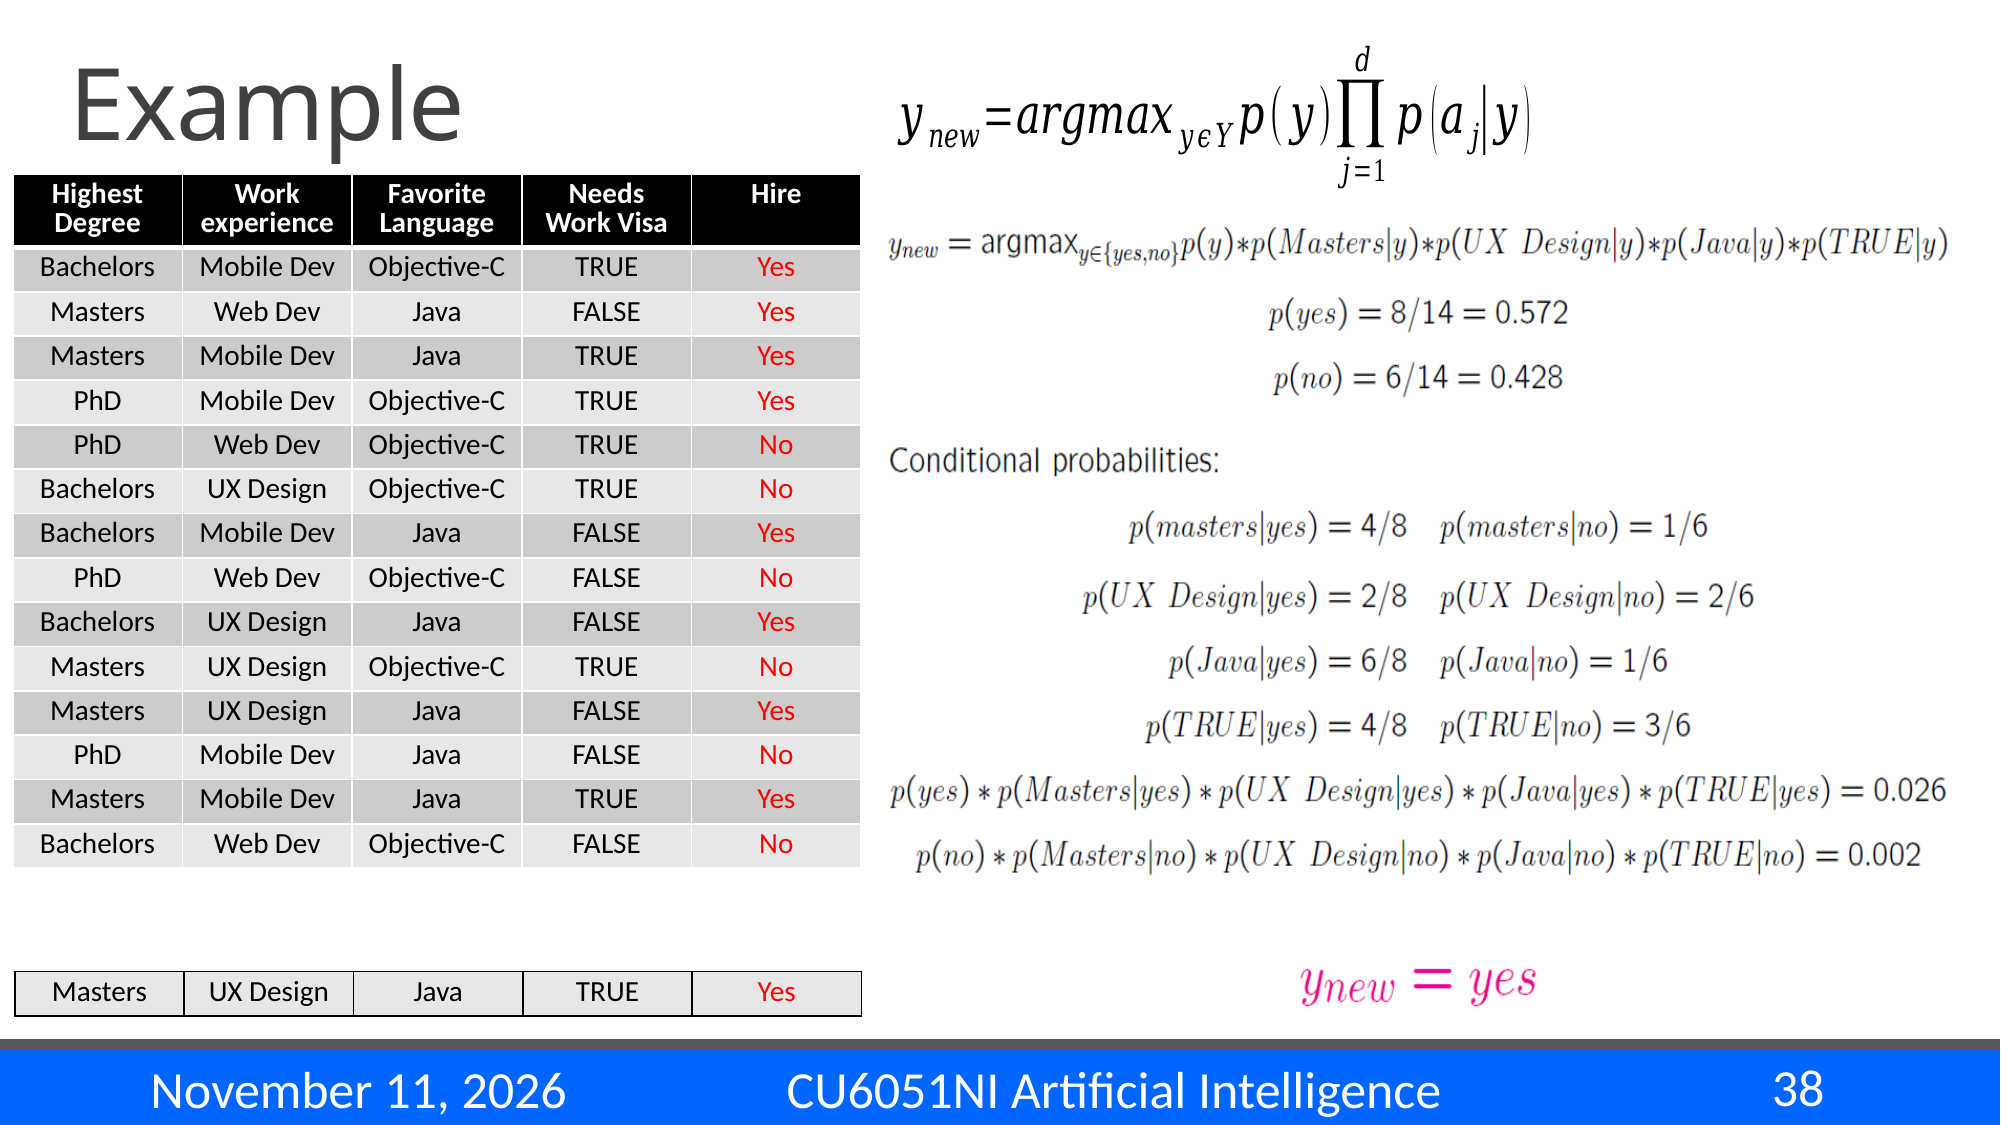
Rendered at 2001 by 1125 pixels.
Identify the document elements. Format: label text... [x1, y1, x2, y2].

table_cell No [692, 647, 858, 690]
table_cell Bachelors [14, 470, 182, 513]
table_cell Java [353, 736, 521, 779]
table_cell Objective-C [353, 470, 521, 513]
title Example [54, 39, 1943, 169]
table_cell UX Design [183, 603, 351, 646]
table_cell Mobile Dev [183, 250, 351, 291]
table_cell Objective-C [353, 647, 521, 690]
table_cell PhD [14, 736, 182, 779]
table_cell PhD [14, 381, 182, 424]
table_cell TRUE [523, 250, 691, 291]
table_cell Java [353, 337, 521, 379]
picture [861, 210, 1977, 1023]
table_cell TRUE [523, 470, 691, 513]
table_cell Mobile Dev [183, 337, 351, 379]
table_header Yes [693, 972, 858, 1015]
table_cell FALSE [523, 293, 691, 335]
table_cell No [692, 825, 858, 867]
table_header Hire [692, 175, 860, 245]
table_cell TRUE [523, 381, 691, 424]
table_cell Yes [692, 250, 858, 291]
table_cell Java [353, 692, 521, 734]
table_cell FALSE [523, 559, 691, 601]
table_cell TRUE [523, 780, 691, 823]
table_cell Yes [692, 603, 858, 646]
table_header UX Design [185, 972, 353, 1015]
table_cell Masters [14, 337, 182, 379]
table_cell Masters [14, 647, 182, 690]
table_cell Yes [692, 514, 858, 557]
table_cell No [692, 559, 858, 601]
table_cell Mobile Dev [183, 780, 351, 823]
table_cell Yes [692, 293, 858, 335]
table_cell TRUE [523, 647, 691, 690]
table_cell Mobile Dev [183, 514, 351, 557]
footer CU6051NI Artificial Intelligence [695, 1057, 1533, 1118]
table_cell Masters [14, 293, 182, 335]
table_cell Yes [692, 692, 858, 734]
table_cell Web Dev [183, 293, 351, 335]
table_cell Java [353, 514, 521, 557]
table_cell Bachelors [14, 250, 182, 291]
table_cell Objective-C [353, 426, 521, 468]
table_cell UX Design [183, 470, 351, 513]
table_cell Web Dev [183, 825, 351, 867]
table_header Masters [16, 972, 183, 1015]
table_cell Java [353, 603, 521, 646]
table_cell Objective-C [353, 250, 521, 291]
table_cell Bachelors [14, 825, 182, 867]
table_cell Yes [692, 337, 858, 379]
table_cell No [692, 736, 858, 779]
table_cell No [692, 470, 858, 513]
table_cell Mobile Dev [183, 381, 351, 424]
table_cell Web Dev [183, 426, 351, 468]
slide_number 38 [1624, 1056, 1840, 1116]
table_cell FALSE [523, 825, 691, 867]
table_cell FALSE [523, 692, 691, 734]
table_cell Masters [14, 780, 182, 823]
table_cell Objective-C [353, 381, 521, 424]
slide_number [135, 1057, 622, 1118]
table_cell Bachelors [14, 603, 182, 646]
table_cell FALSE [523, 603, 691, 646]
table_header Favorite Language [353, 175, 521, 245]
table_header Needs Work Visa [523, 175, 691, 245]
table_cell No [692, 426, 858, 468]
table_cell Web Dev [183, 559, 351, 601]
table_cell Bachelors [14, 514, 182, 557]
table_cell Yes [692, 381, 858, 424]
table_header TRUE [524, 972, 691, 1015]
table_cell TRUE [523, 337, 691, 379]
table_cell Java [353, 780, 521, 823]
table_cell Yes [692, 780, 858, 823]
table_cell PhD [14, 559, 182, 601]
table_cell Masters [14, 692, 182, 734]
table_cell FALSE [523, 514, 691, 557]
table_cell Java [353, 293, 521, 335]
table_cell UX Design [183, 692, 351, 734]
table_cell FALSE [523, 736, 691, 779]
table_header Java [354, 972, 522, 1015]
table_header Work experience [183, 175, 351, 245]
table_cell Mobile Dev [183, 736, 351, 779]
table_cell Objective-C [353, 559, 521, 601]
table_header Highest Degree [14, 175, 182, 245]
table_cell Objective-C [353, 825, 521, 867]
table_cell TRUE [523, 426, 691, 468]
table_cell UX Design [183, 647, 351, 690]
table_cell PhD [14, 426, 182, 468]
